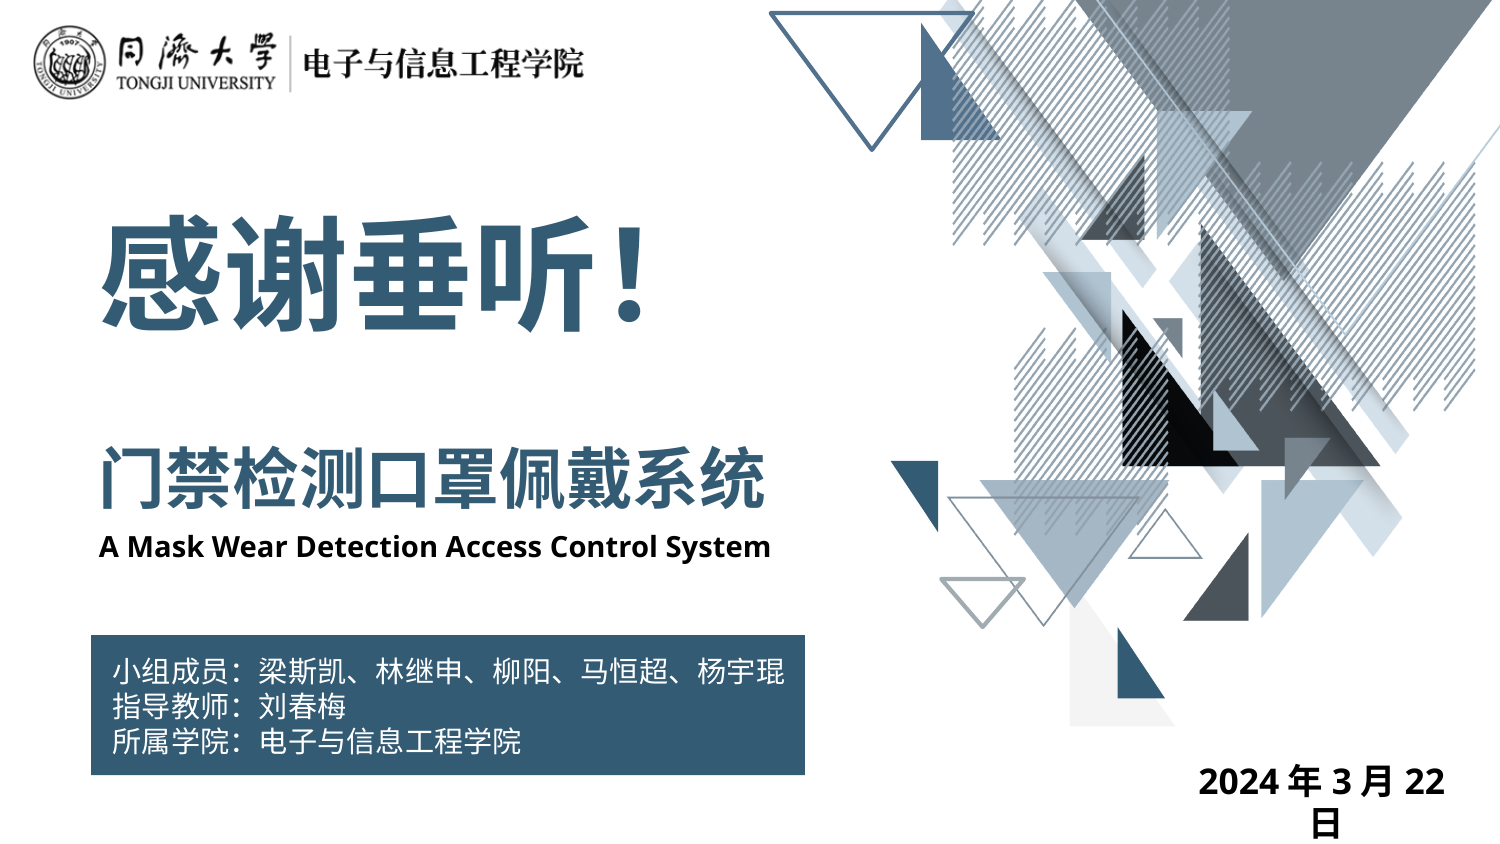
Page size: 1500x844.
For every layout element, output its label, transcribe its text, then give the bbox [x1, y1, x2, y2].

text_box 2024年3月22日 [1175, 751, 1477, 844]
text_box A Mask Wear Detection Access Control System [84, 521, 767, 572]
picture [30, 22, 594, 104]
text_box 感谢垂听！ [84, 188, 767, 354]
text_box [89, 633, 807, 777]
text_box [770, 0, 1500, 727]
text_box 门禁检测口罩佩戴系统 [84, 429, 767, 521]
text_box 小组成员：梁斯凯、林继申、柳阳、马恒超、杨宇琨 指导教师：刘春梅 所属学院：电子与信息工程学院 [97, 645, 820, 766]
